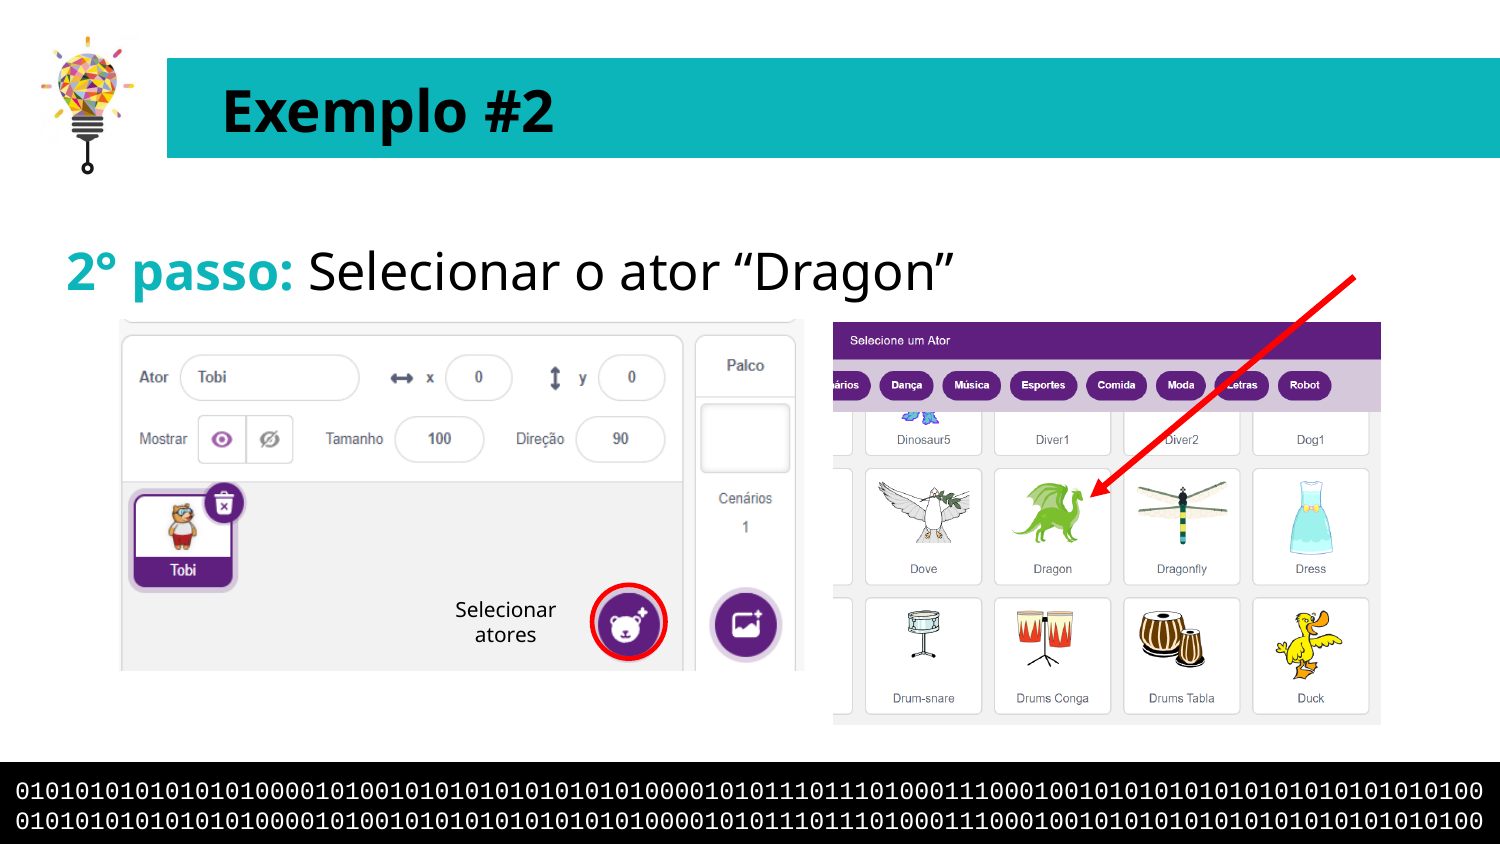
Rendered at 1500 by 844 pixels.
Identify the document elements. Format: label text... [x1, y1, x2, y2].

text_box 2° passo: Selecionar o ator “Dragon” [51, 214, 1301, 316]
text_box 0101010101010101000010100101010101010101010000101011101110100011100010010101010101010101010101010001010101010101010000101001010101010101010100001010111011101000111000100101010101010101010101010100 [0, 759, 1500, 841]
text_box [1089, 276, 1355, 498]
title Exemplo #2 [206, 58, 1500, 153]
picture [832, 322, 1382, 726]
picture [118, 318, 805, 671]
picture [38, 32, 140, 179]
text_box [167, 58, 1500, 158]
